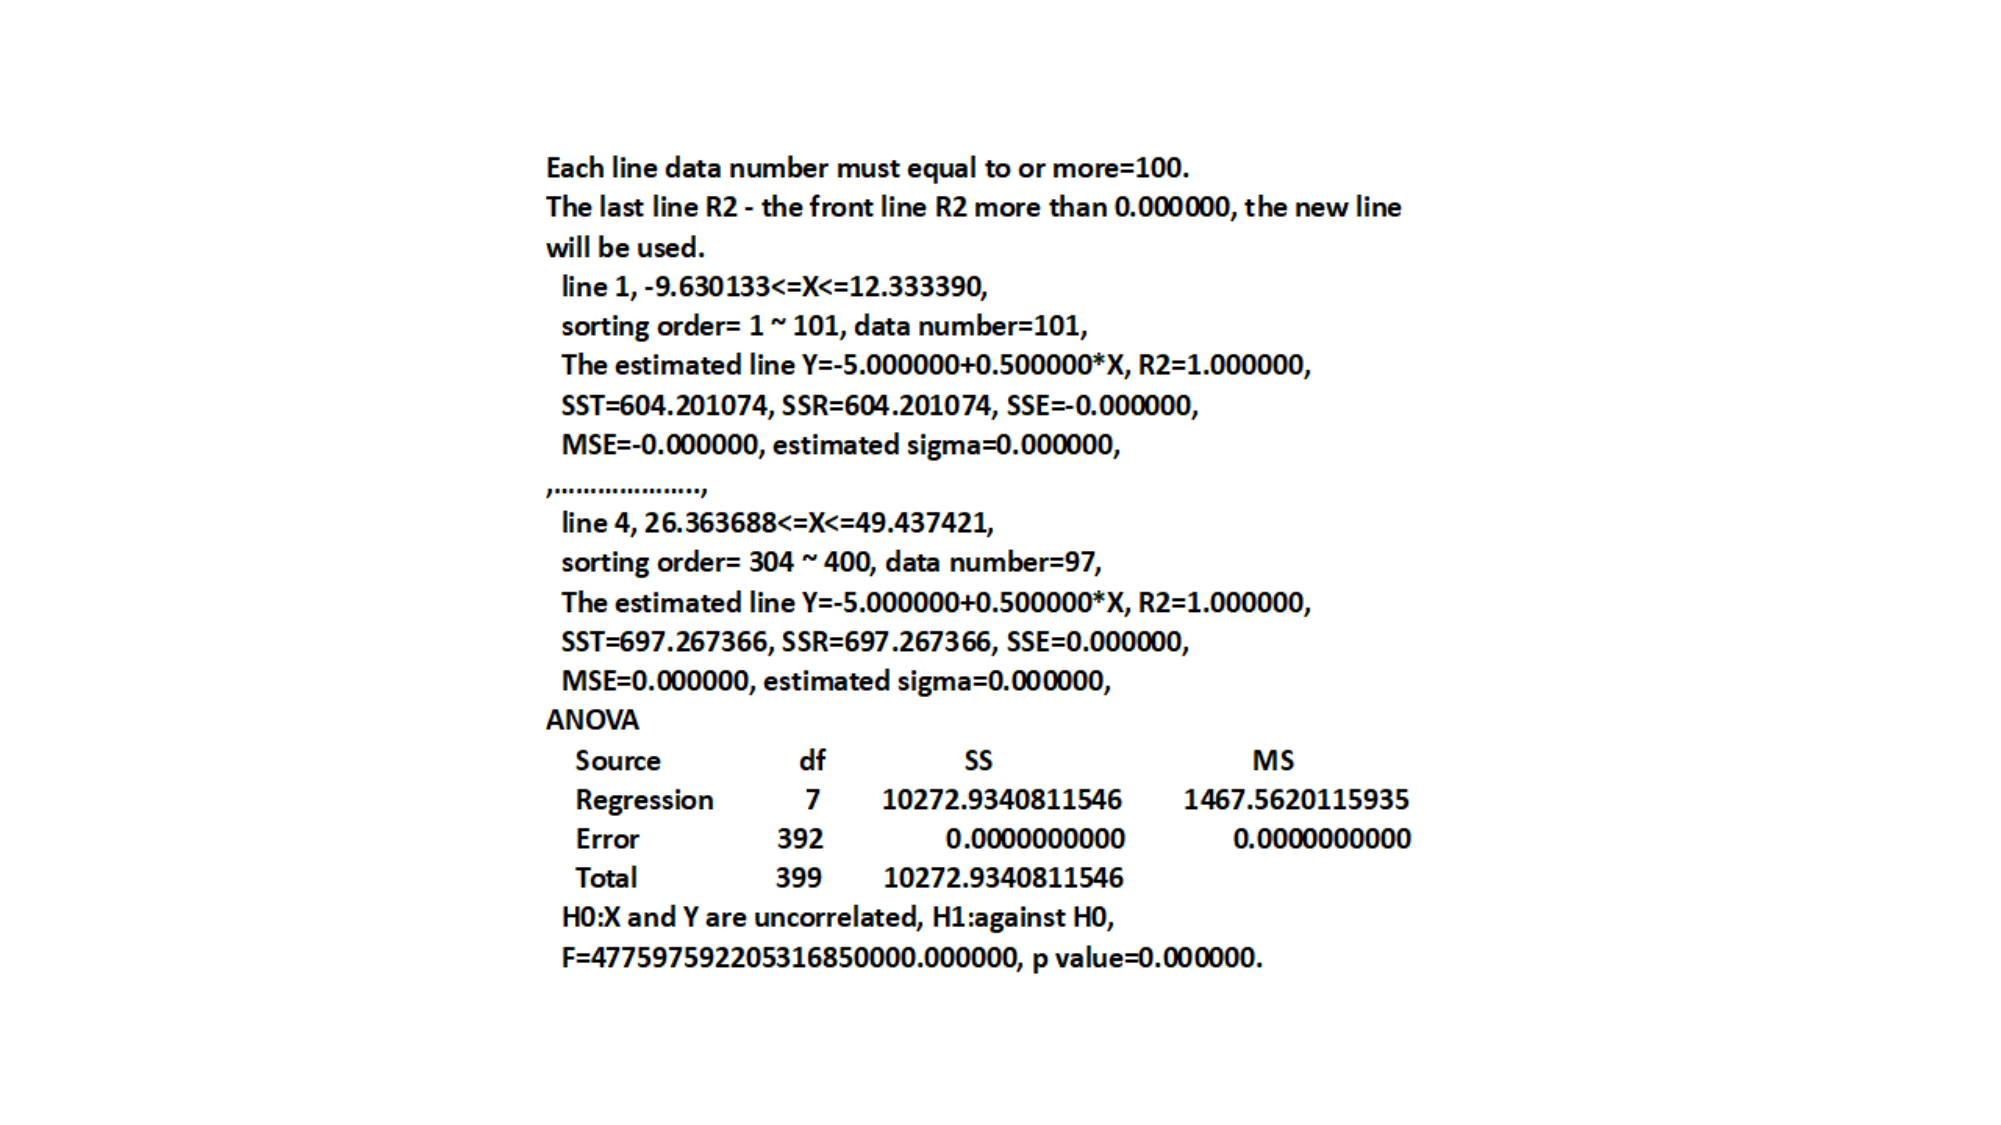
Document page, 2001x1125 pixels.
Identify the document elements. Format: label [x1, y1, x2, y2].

picture [545, 148, 1454, 977]
